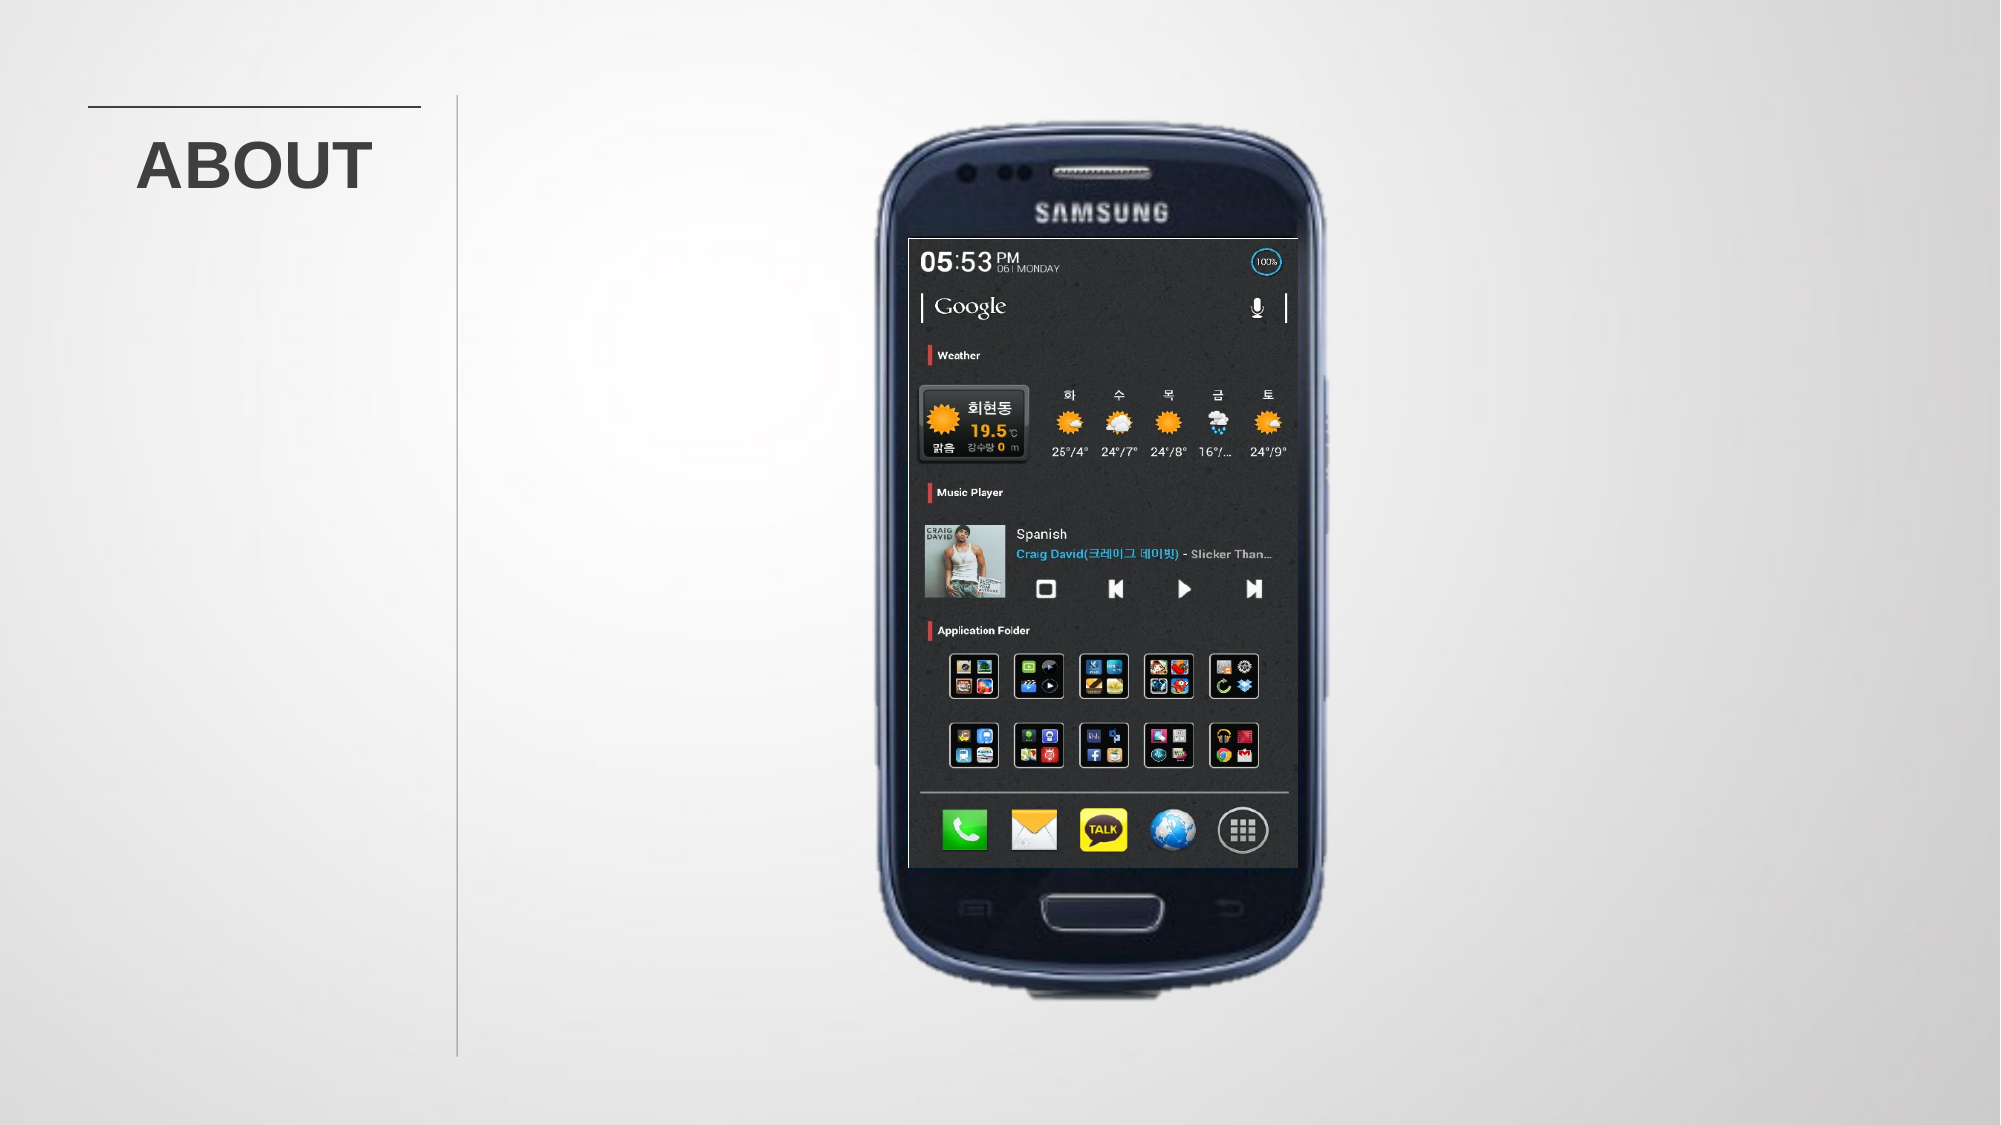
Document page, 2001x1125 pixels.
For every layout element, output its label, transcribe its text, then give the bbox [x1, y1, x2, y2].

picture [0, 0, 2000, 1125]
text_box ABOUT [121, 114, 389, 209]
